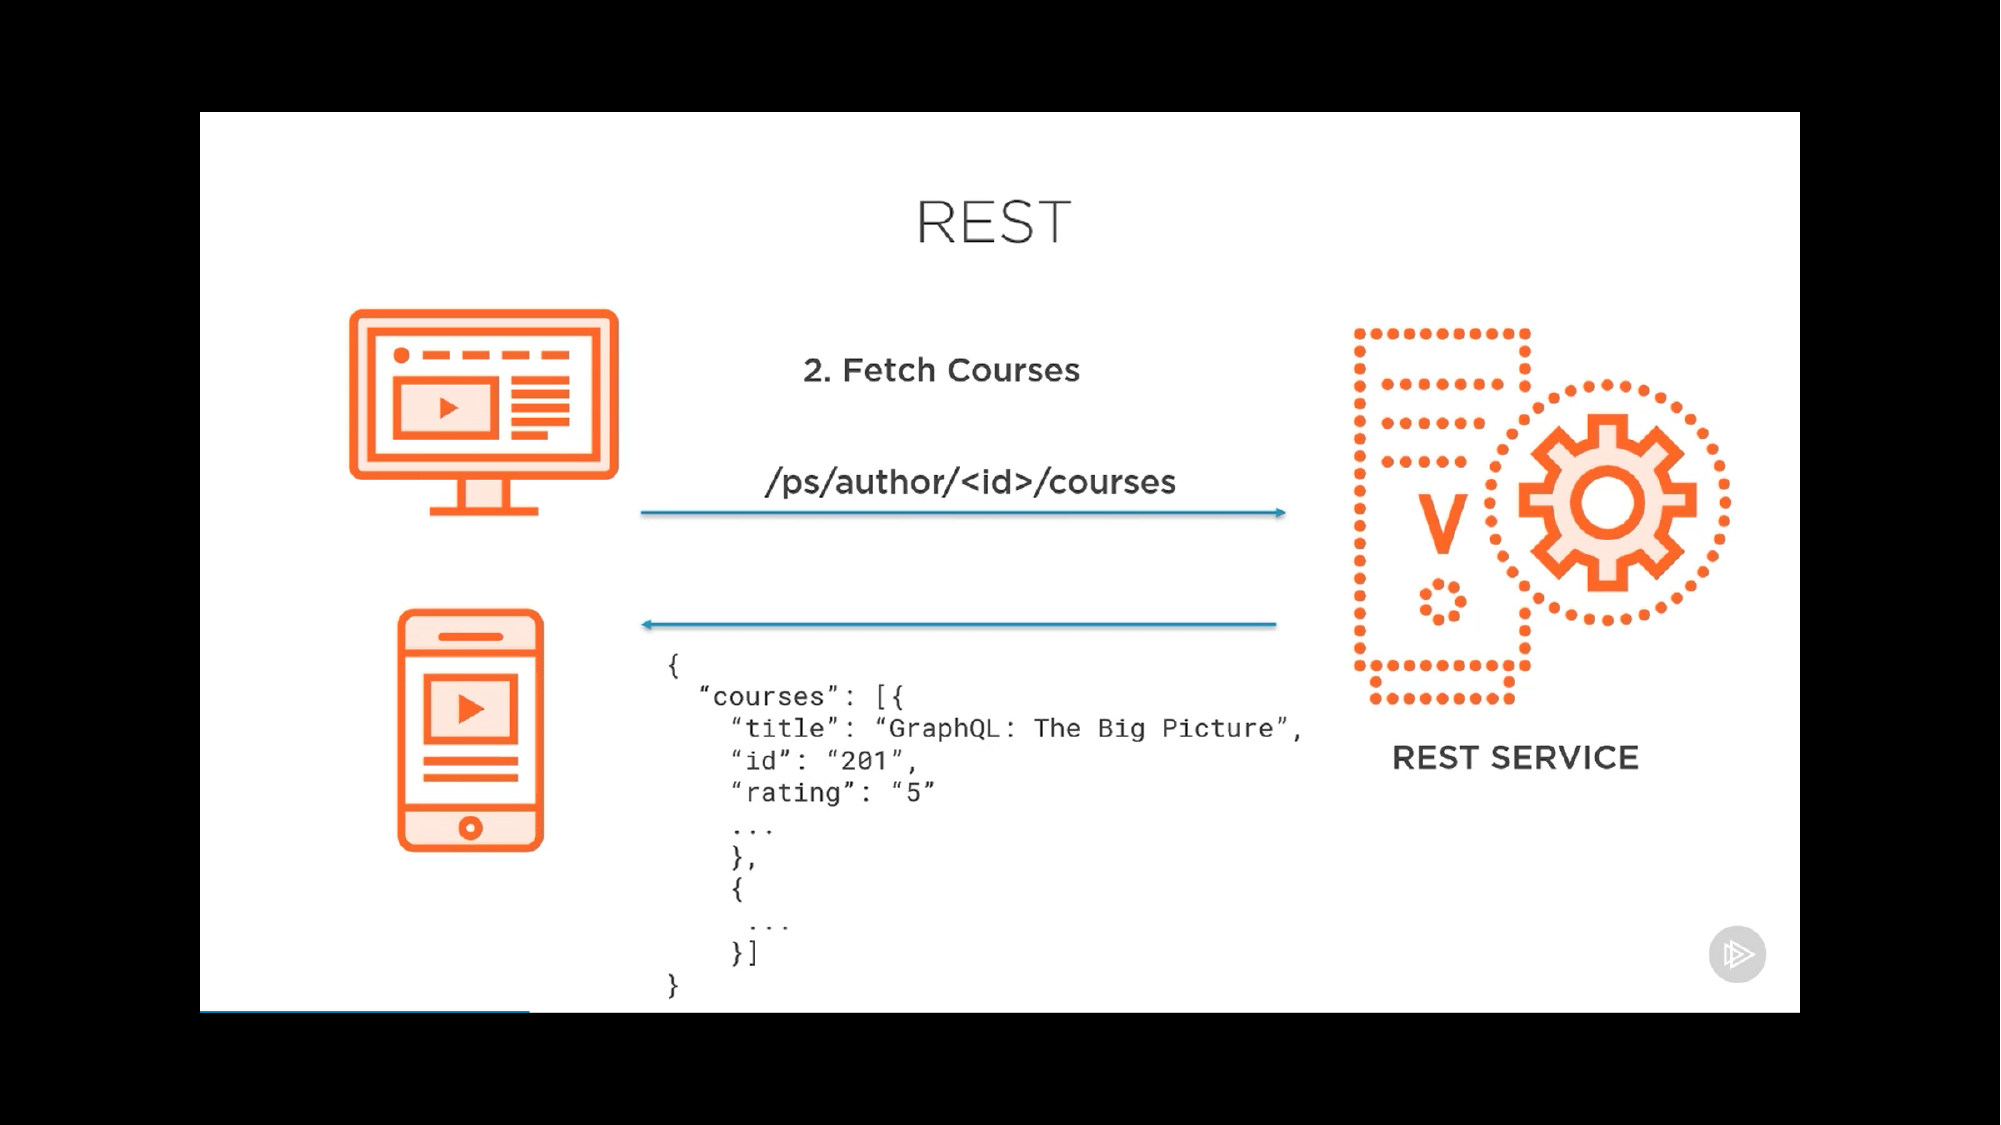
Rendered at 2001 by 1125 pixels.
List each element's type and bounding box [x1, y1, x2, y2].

picture [199, 112, 1800, 1013]
